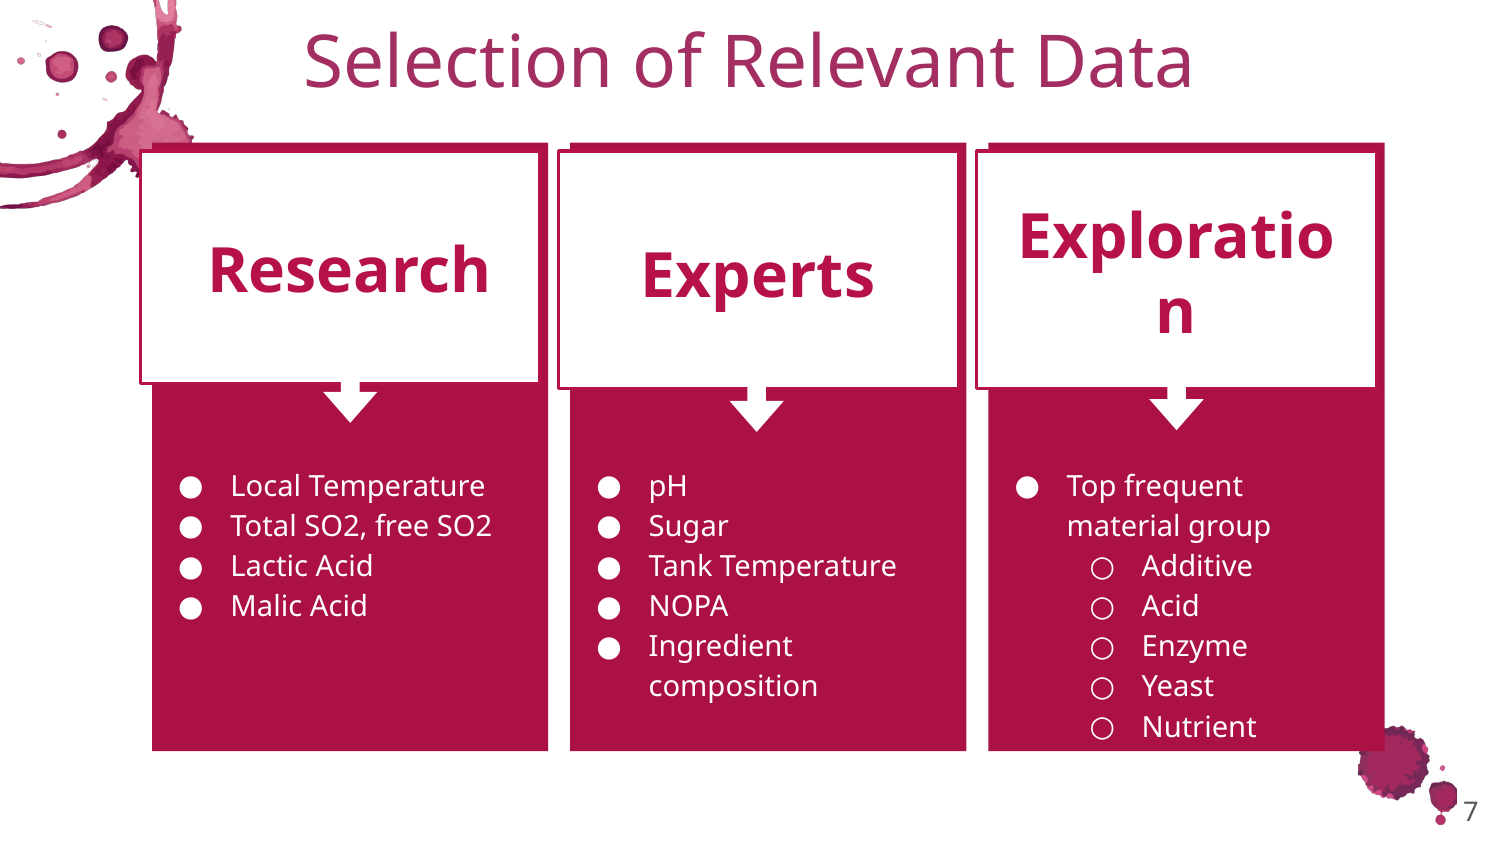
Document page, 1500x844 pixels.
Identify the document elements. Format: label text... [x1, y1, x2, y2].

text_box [976, 142, 1385, 752]
picture [1358, 726, 1457, 825]
slide_number 7 [1403, 779, 1494, 844]
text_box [140, 142, 549, 752]
title Selection of Relevant Data [51, 0, 1449, 94]
picture [0, 0, 206, 209]
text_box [558, 142, 967, 752]
